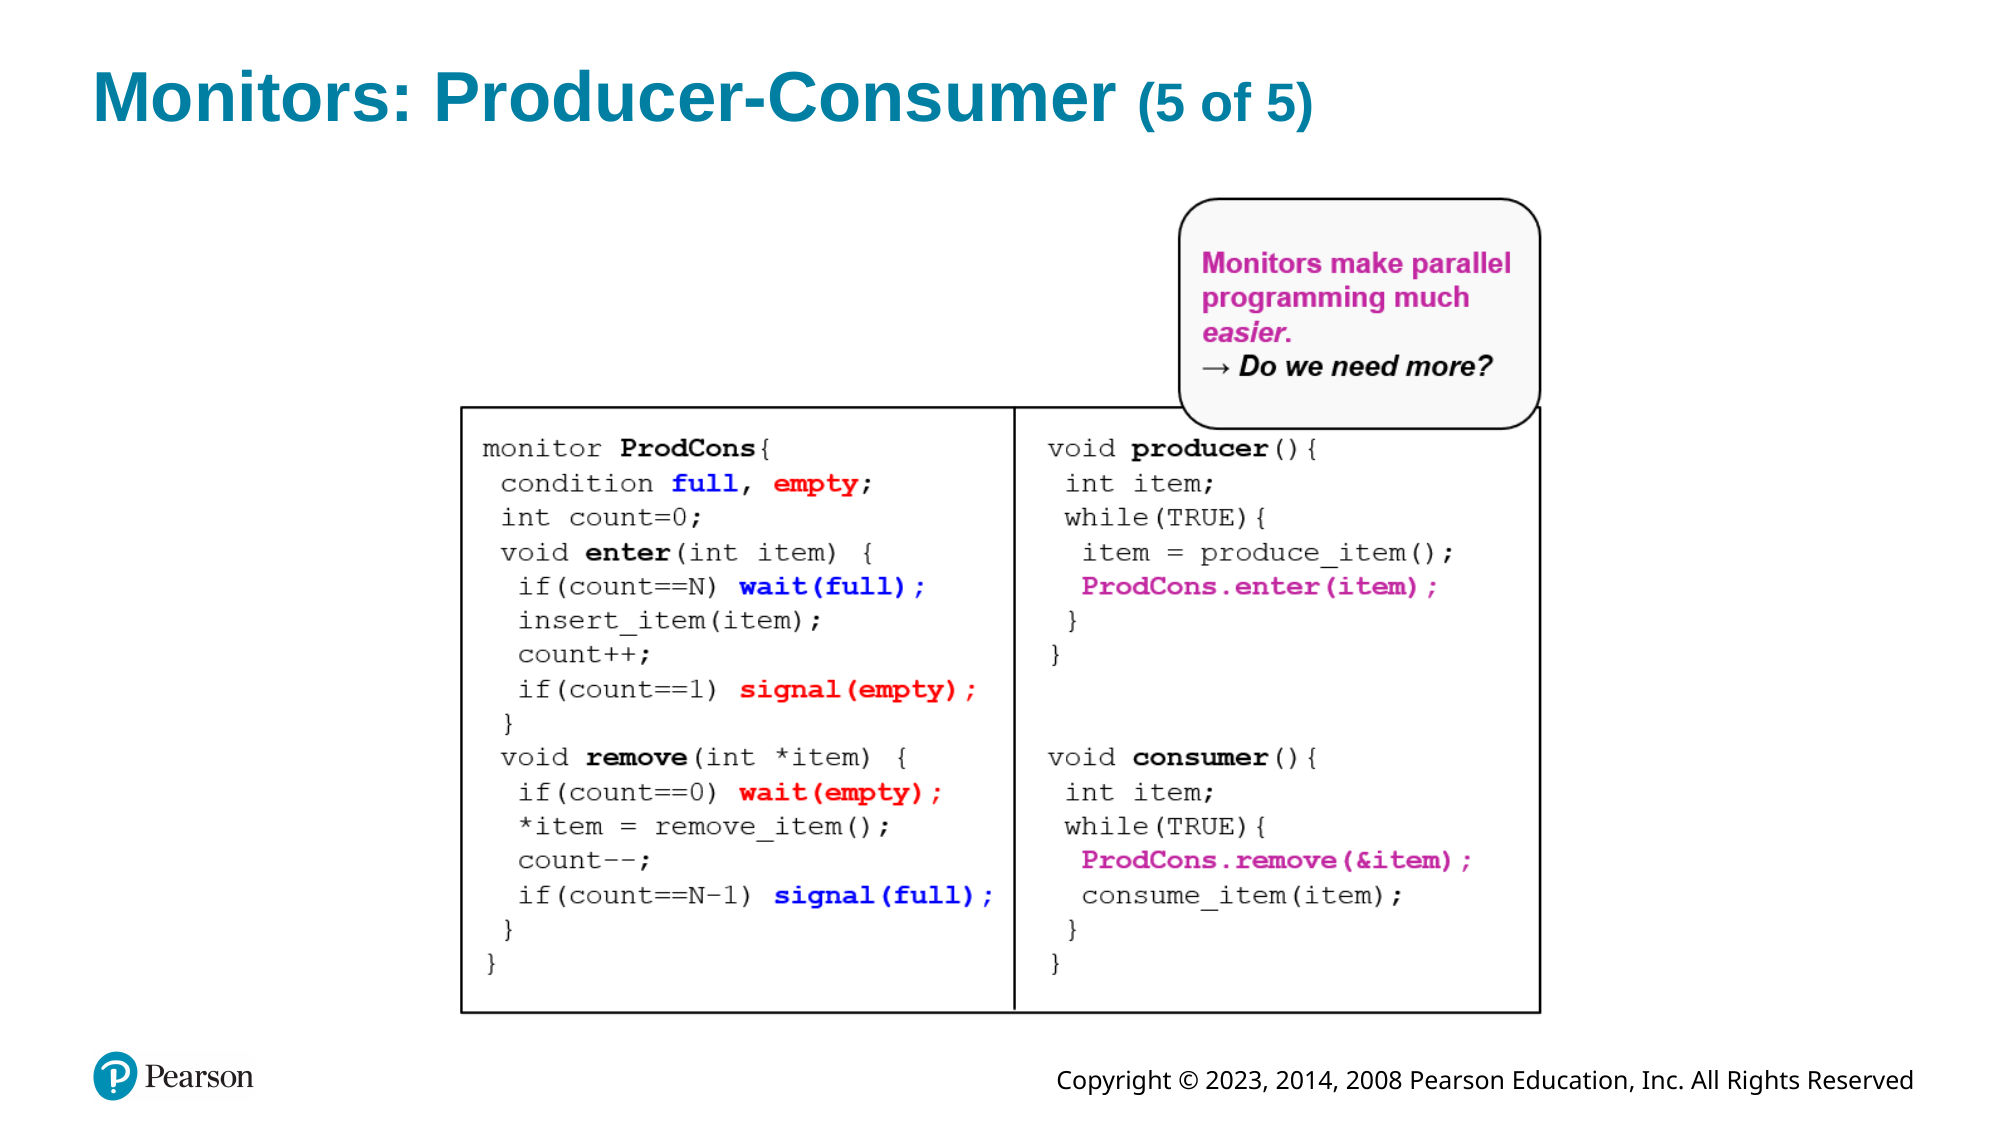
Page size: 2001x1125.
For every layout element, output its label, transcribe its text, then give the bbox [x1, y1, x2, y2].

picture [454, 193, 1549, 1020]
picture [92, 1050, 255, 1102]
title Monitors: Producer-Consumer (5 of 5) [92, 0, 1916, 191]
